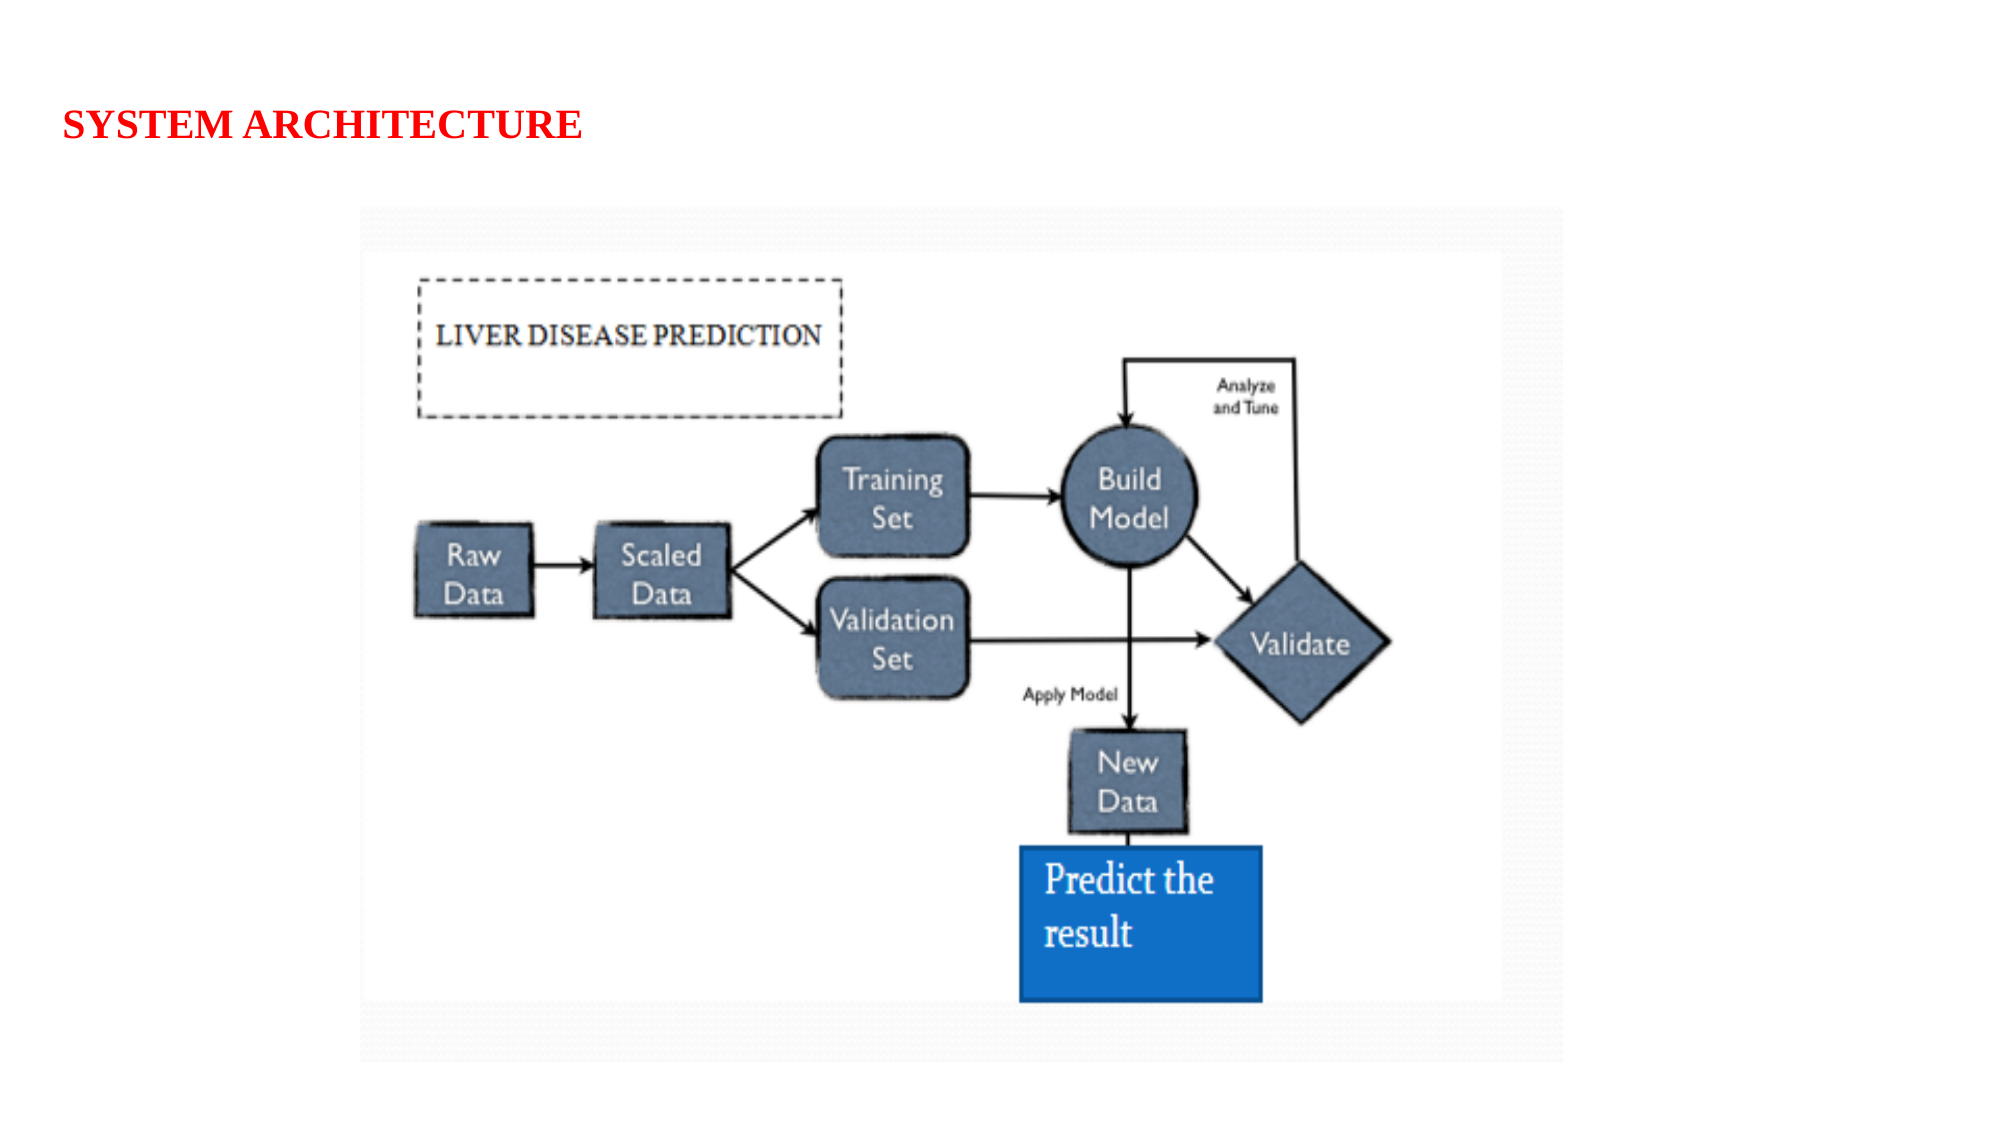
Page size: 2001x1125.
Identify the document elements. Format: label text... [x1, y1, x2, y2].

title SYSTEM ARCHITECTURE [47, 59, 1863, 191]
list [359, 206, 1563, 1062]
